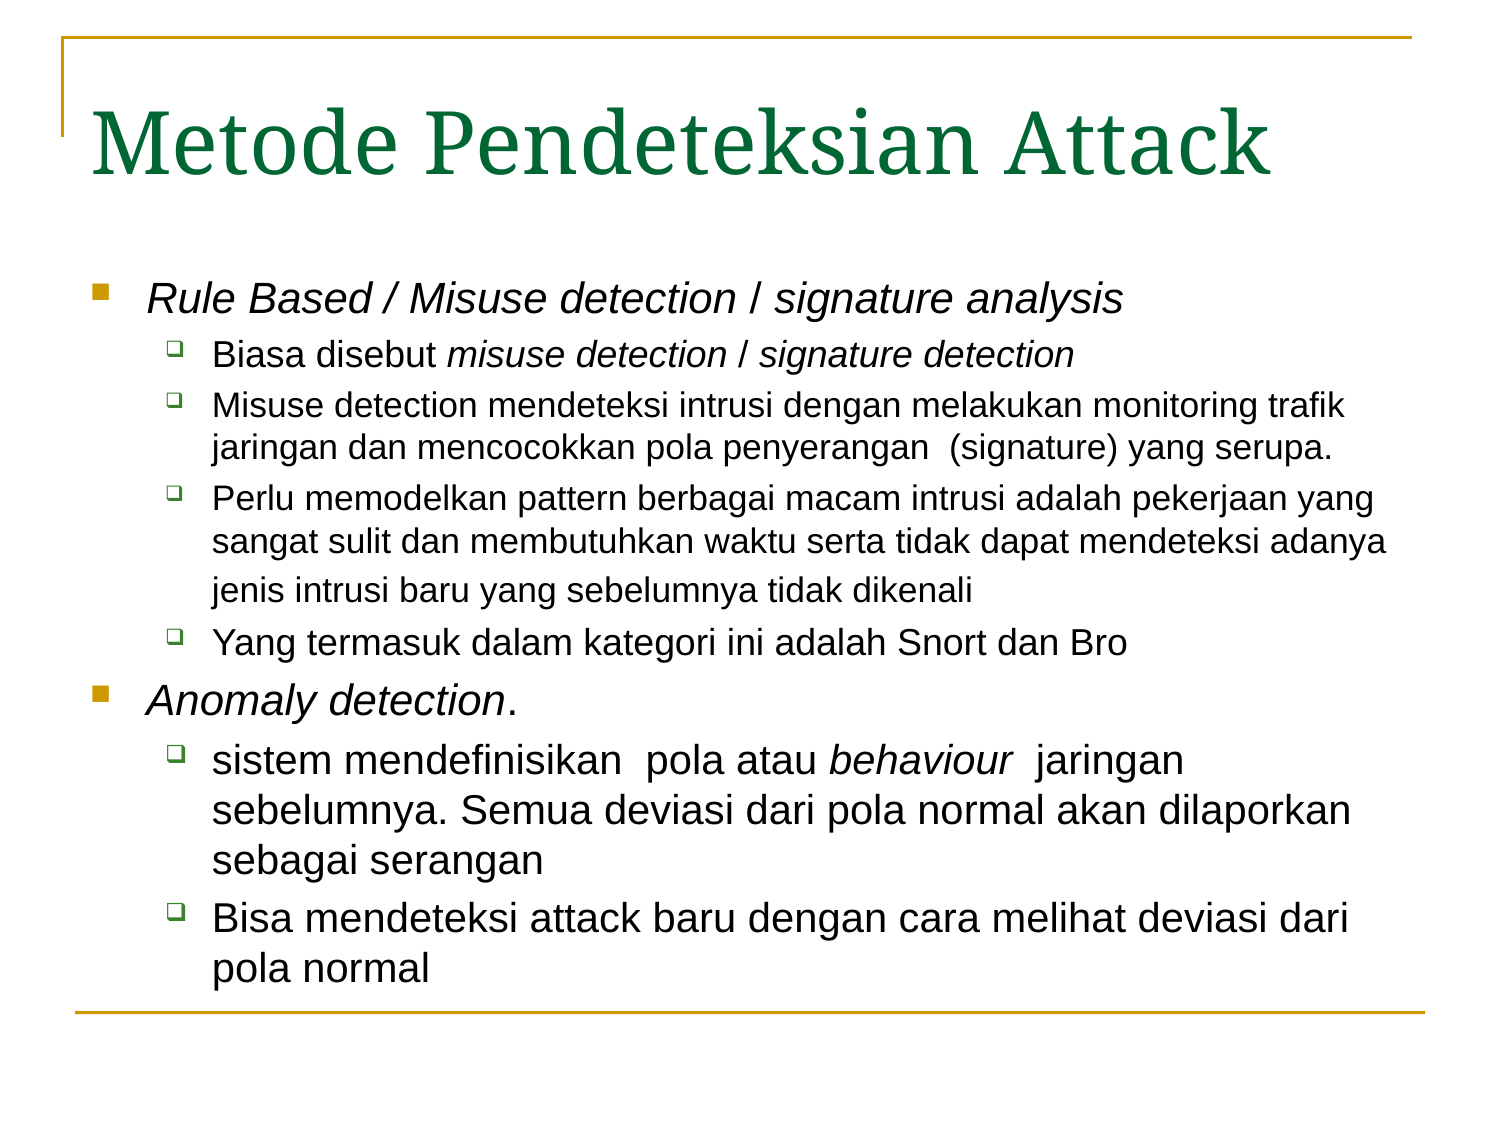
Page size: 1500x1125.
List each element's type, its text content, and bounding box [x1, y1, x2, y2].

list Rule Based / Misuse detection / signature analysis Biasa disebut misuse detection / signature detection Misuse detection mendeteksi intrusi dengan melakukan monitoring trafik jaringan dan mencocokkan pola penyerangan (signature) yang serupa. Perlu memodelkan pattern berbagai macam intrusi adalah pekerjaan yang sangat sulit dan membutuhkan waktu serta tidak dapat mendeteksi adanya jenis intrusi baru yang sebelumnya tidak dikenali Yang termasuk dalam kategori ini adalah Snort dan Bro Anomaly detection. sistem mendefinisikan pola atau behaviour jaringan sebelumnya. Semua deviasi dari pola normal akan dilaporkan sebagai serangan Bisa mendeteksi attack baru dengan cara melihat deviasi dari pola normal [75, 262, 1425, 1006]
title Metode Pendeteksian Attack [75, 45, 1425, 233]
